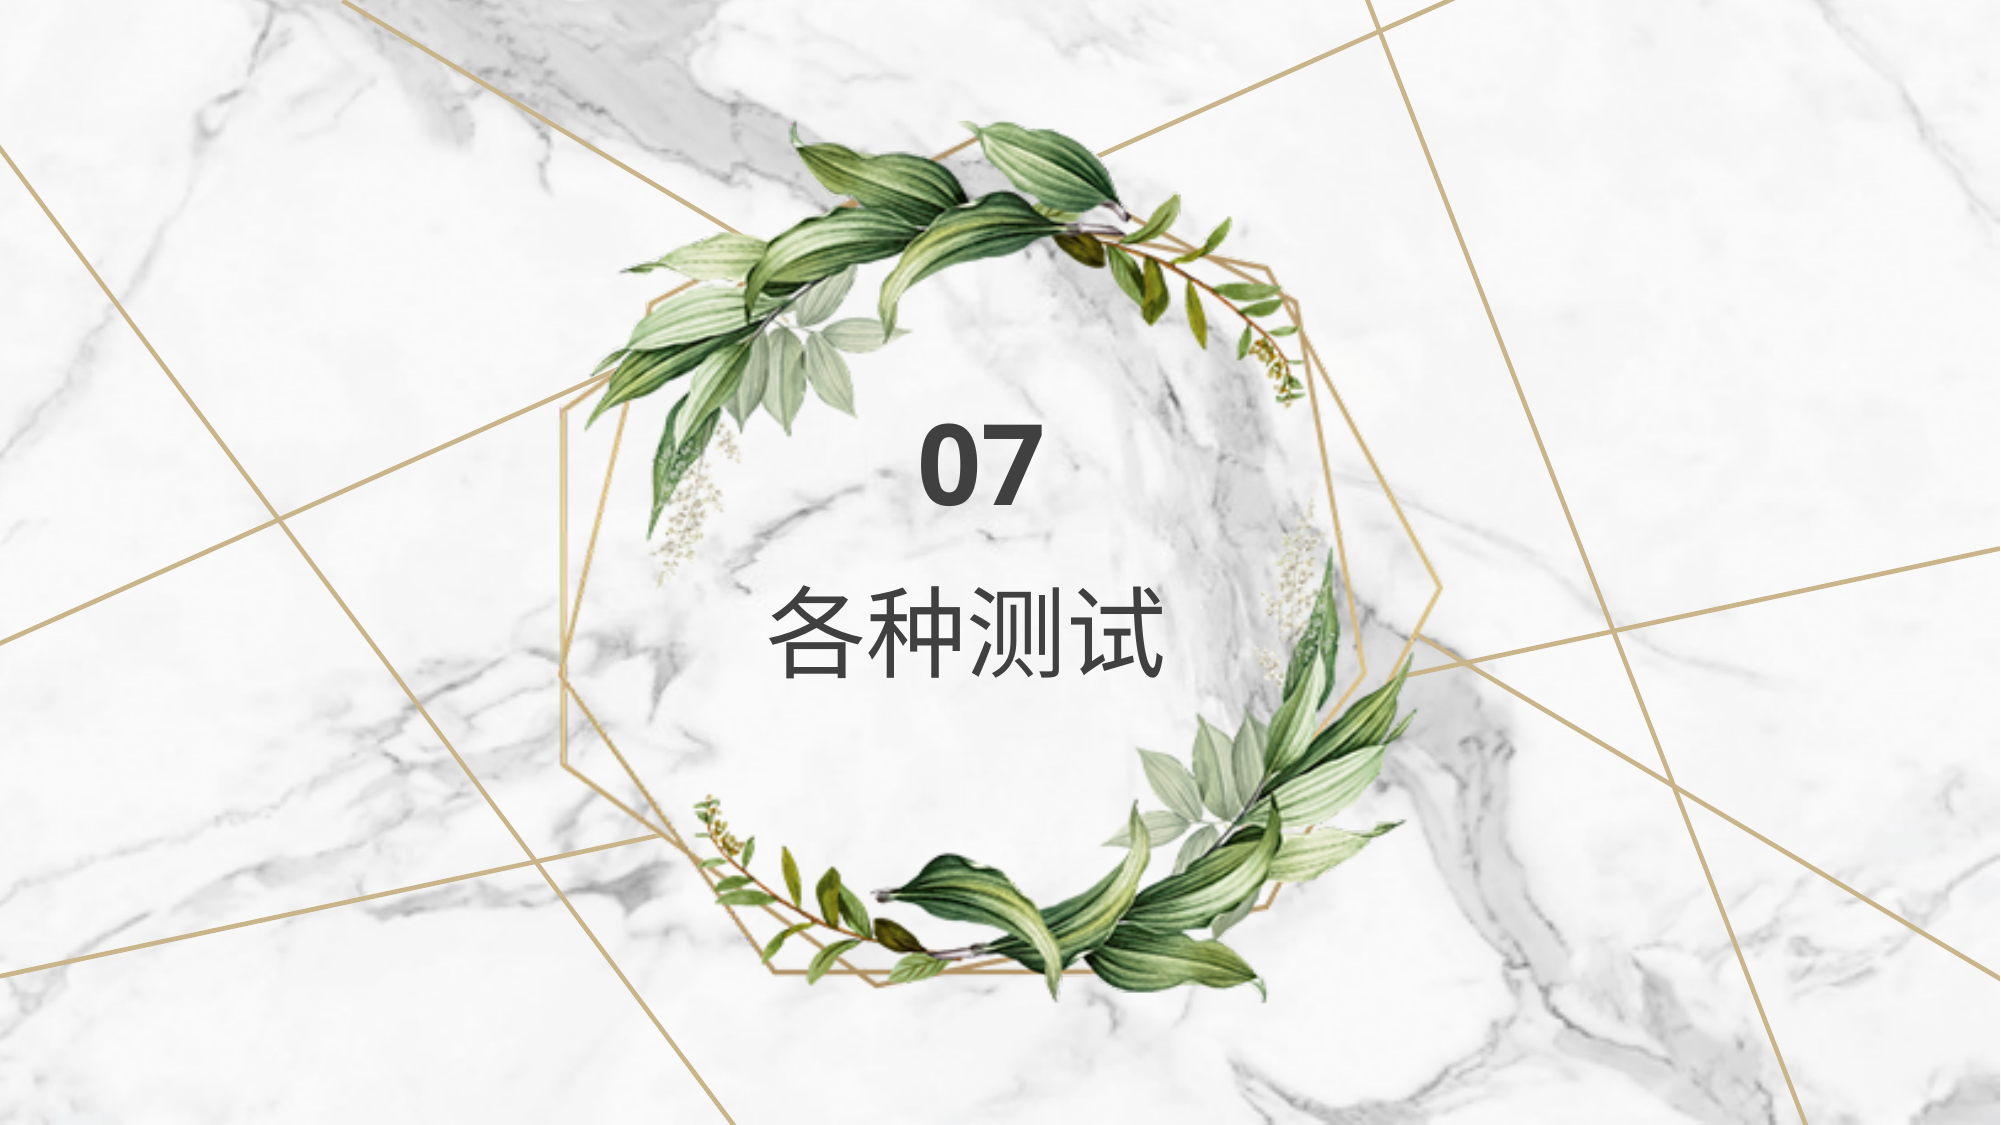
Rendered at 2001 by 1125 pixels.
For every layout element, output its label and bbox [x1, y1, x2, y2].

picture [461, 0, 1538, 1125]
text_box [1538, 0, 2000, 1125]
text_box [0, 0, 461, 1125]
